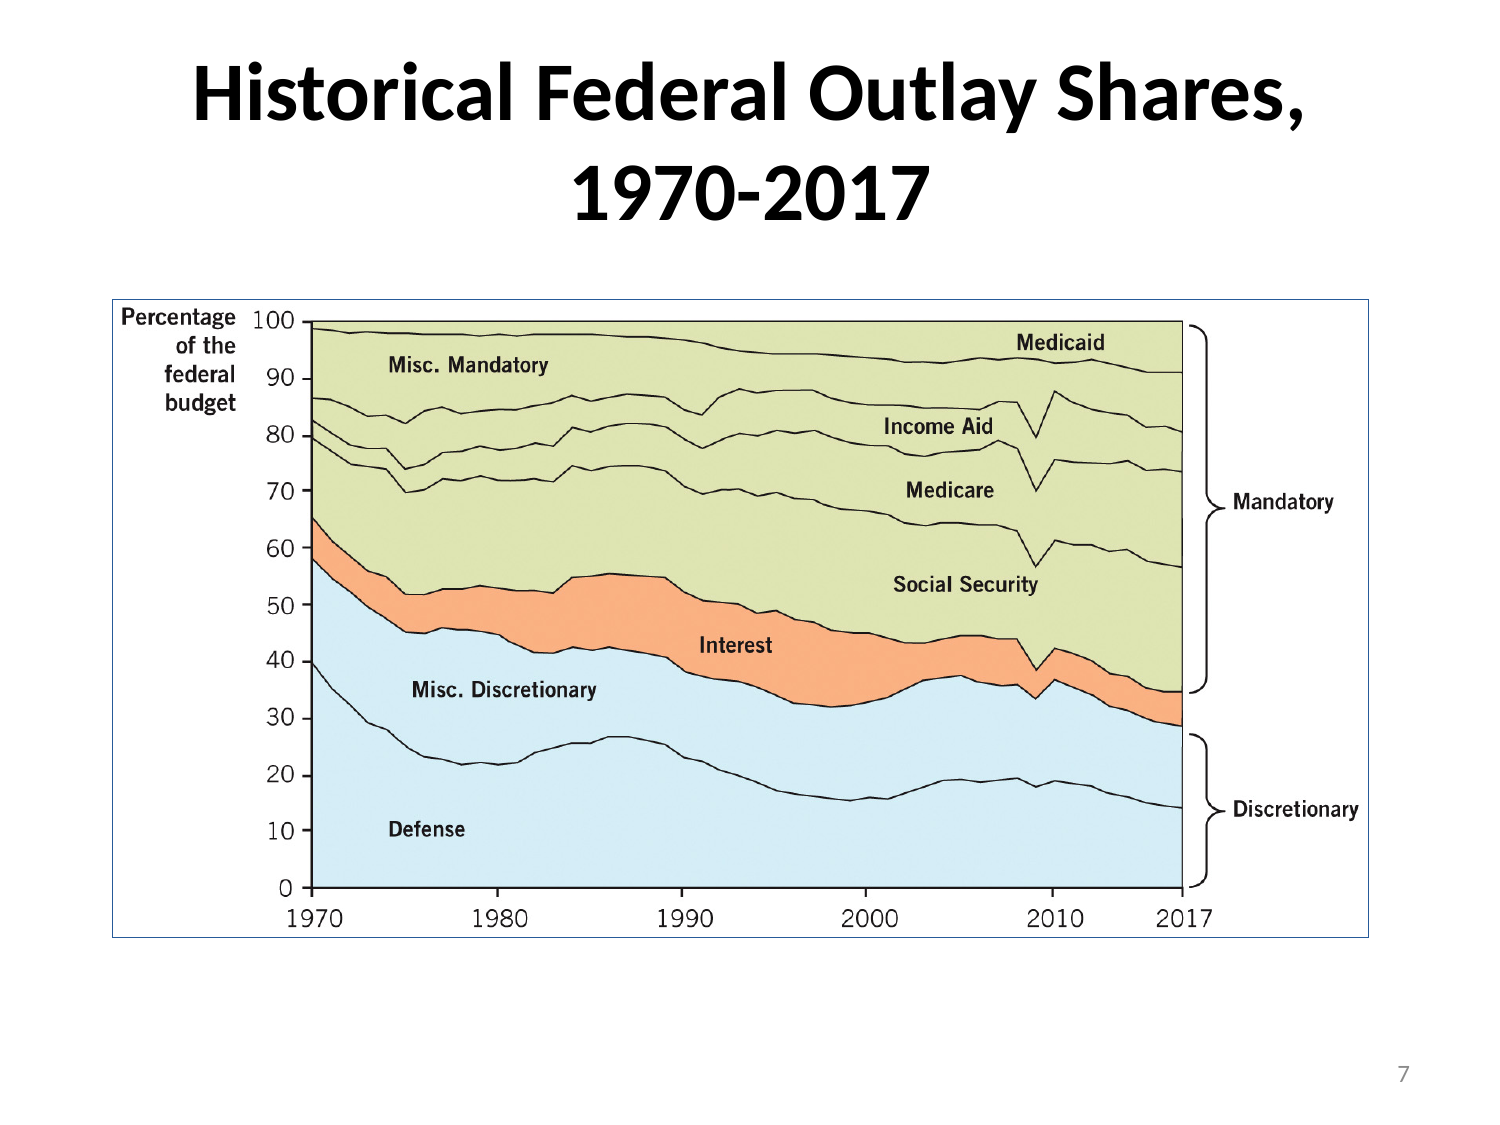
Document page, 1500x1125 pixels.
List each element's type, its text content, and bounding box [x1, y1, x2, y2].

title Historical Federal Outlay Shares, 1970-2017 [75, 50, 1425, 225]
picture [112, 299, 1369, 939]
slide_number 7 [1074, 1042, 1425, 1103]
